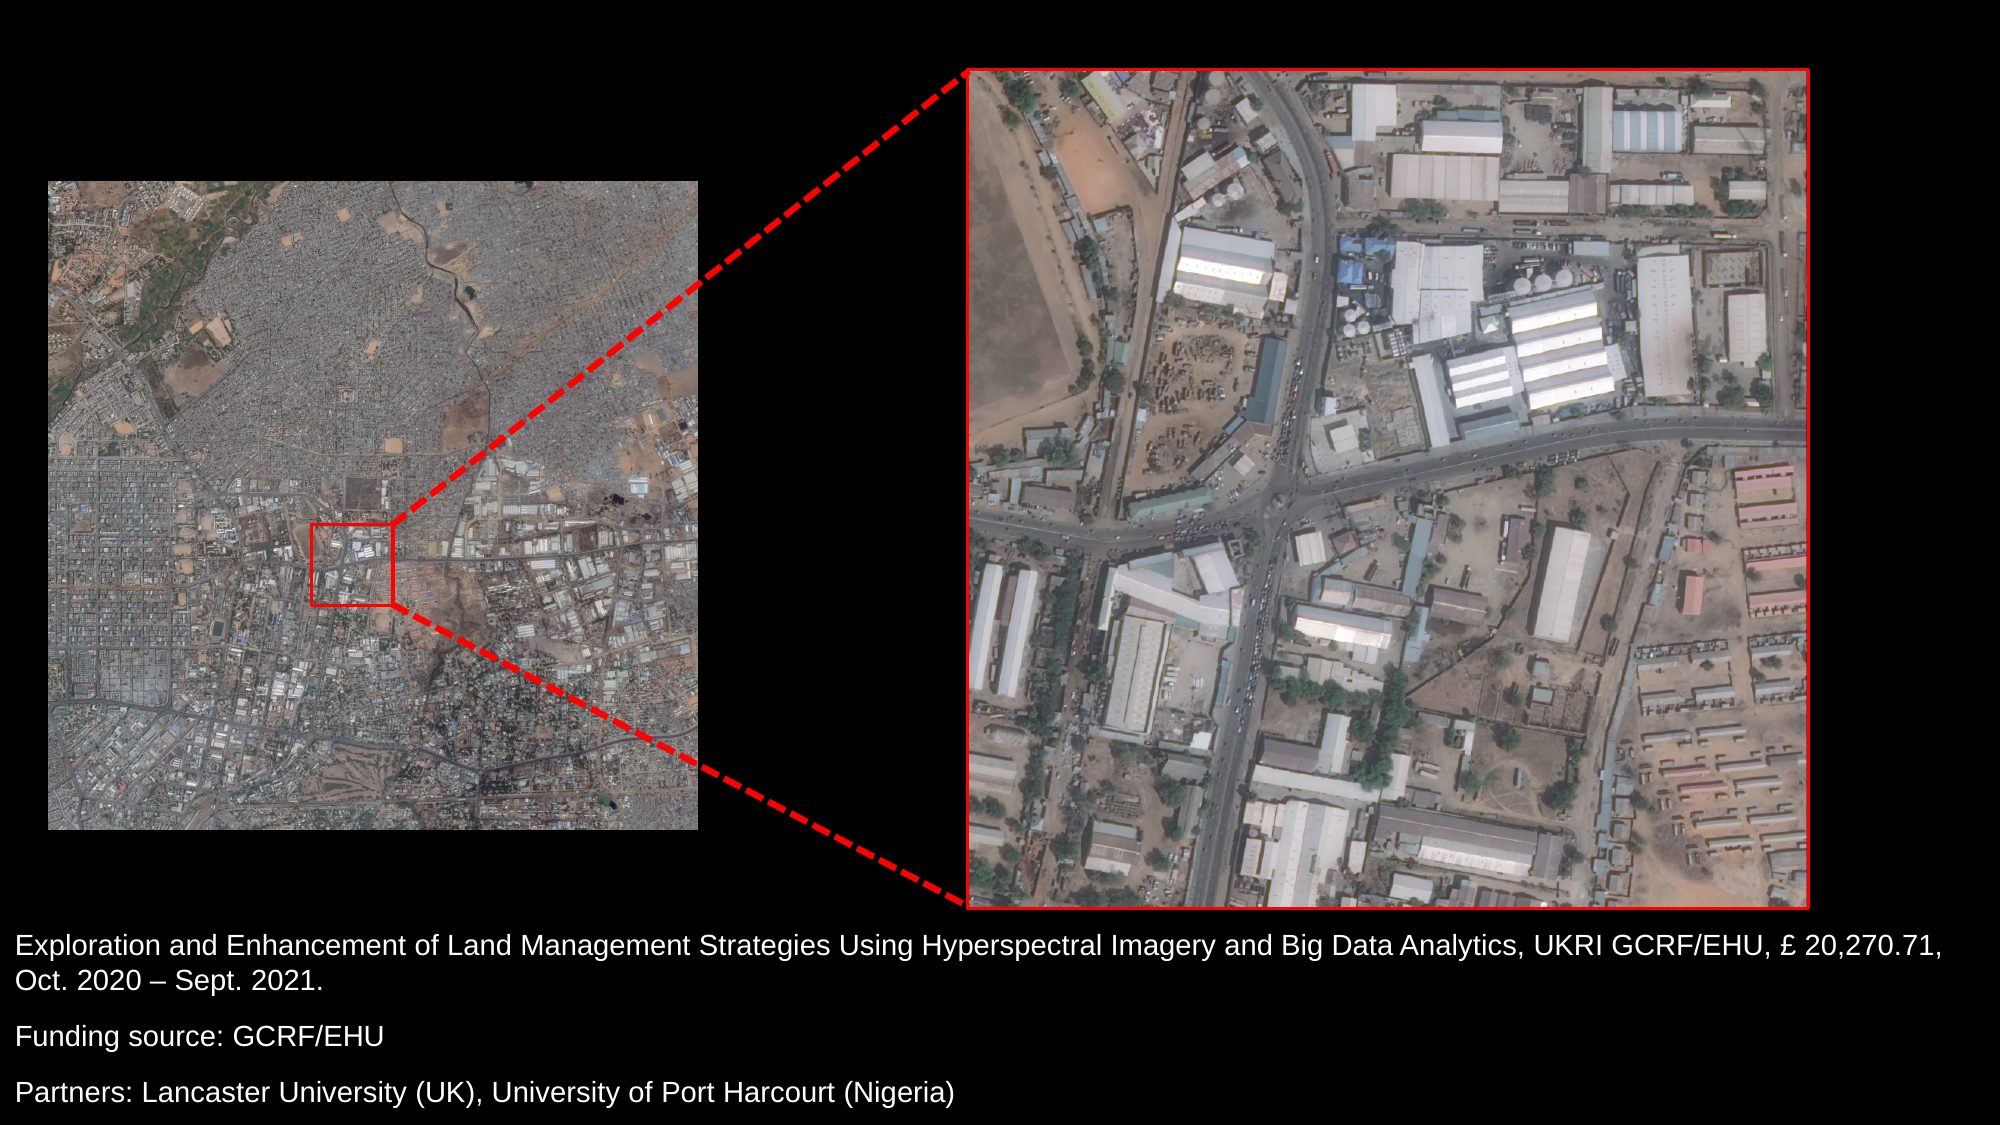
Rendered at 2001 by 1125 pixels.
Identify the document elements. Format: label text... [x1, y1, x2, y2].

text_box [48, 181, 698, 830]
picture [969, 70, 1807, 907]
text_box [391, 603, 970, 907]
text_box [391, 70, 970, 526]
text_box Exploration and Enhancement of Land Management Strategies Using Hyperspectral Imagery and Big Data Analytics, UKRI GCRF/EHU, £ 20,270.71, Oct. 2020 – Sept. 2021. Funding source: GCRF/EHU Partners: Lancaster University (UK), University of Port Harcourt (Nigeria) [0, 919, 2000, 1116]
